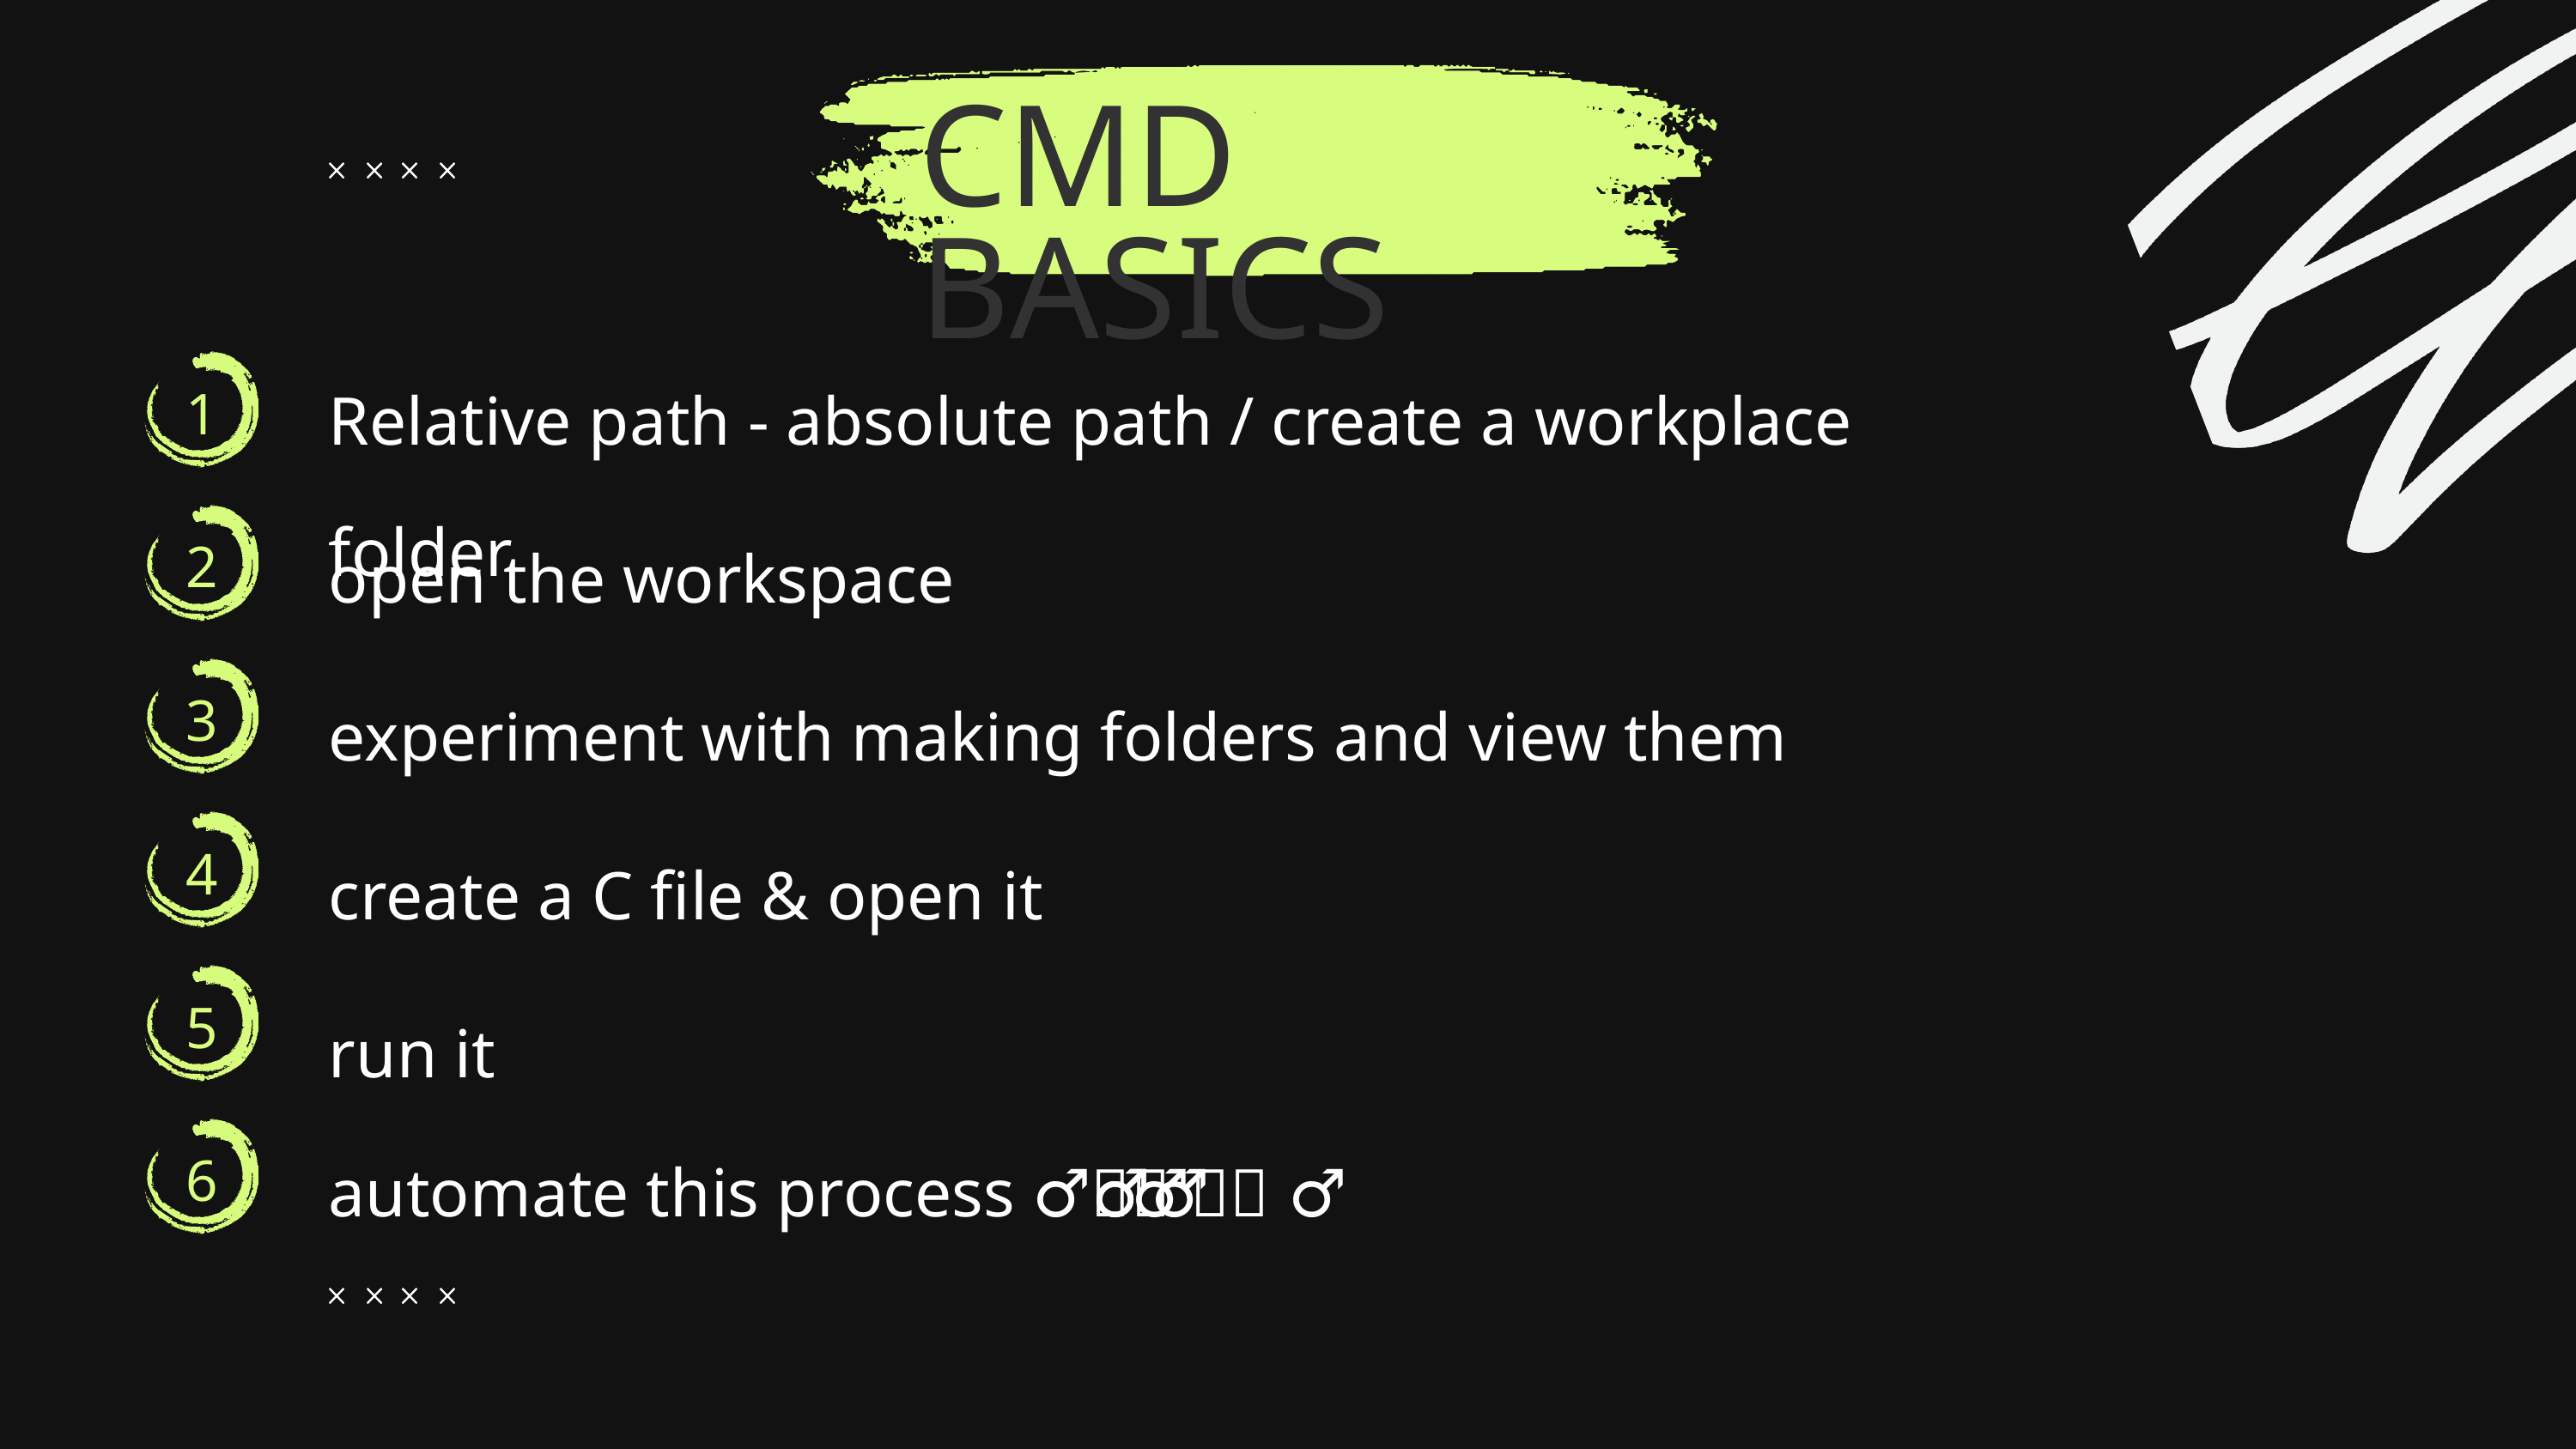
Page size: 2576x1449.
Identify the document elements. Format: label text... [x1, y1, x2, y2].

text_box open the workspace [328, 484, 1717, 616]
text_box [144, 1119, 259, 1234]
text_box [144, 351, 259, 468]
text_box [144, 658, 259, 774]
text_box [144, 965, 259, 1082]
text_box [2071, 0, 2576, 621]
text_box 1 [167, 356, 236, 446]
text_box automate this process 🏃‍♂️🏃‍♂️🏃‍♂️ [328, 1098, 1751, 1230]
text_box Relative path - absolute path / create a workplace folder [328, 326, 1981, 590]
text_box [810, 64, 1717, 276]
text_box 6 [167, 1124, 236, 1213]
text_box CMD BASICS [919, 102, 1657, 367]
text_box experiment with making folders and view them [328, 642, 1963, 775]
text_box [328, 162, 457, 179]
text_box create a C file & open it [328, 801, 2199, 933]
text_box 2 [167, 510, 236, 599]
text_box [144, 811, 259, 928]
text_box 3 [167, 664, 236, 753]
text_box [328, 1288, 457, 1304]
text_box run it [328, 959, 1717, 1091]
text_box [144, 505, 259, 621]
text_box 4 [167, 817, 236, 906]
text_box 5 [167, 970, 236, 1060]
